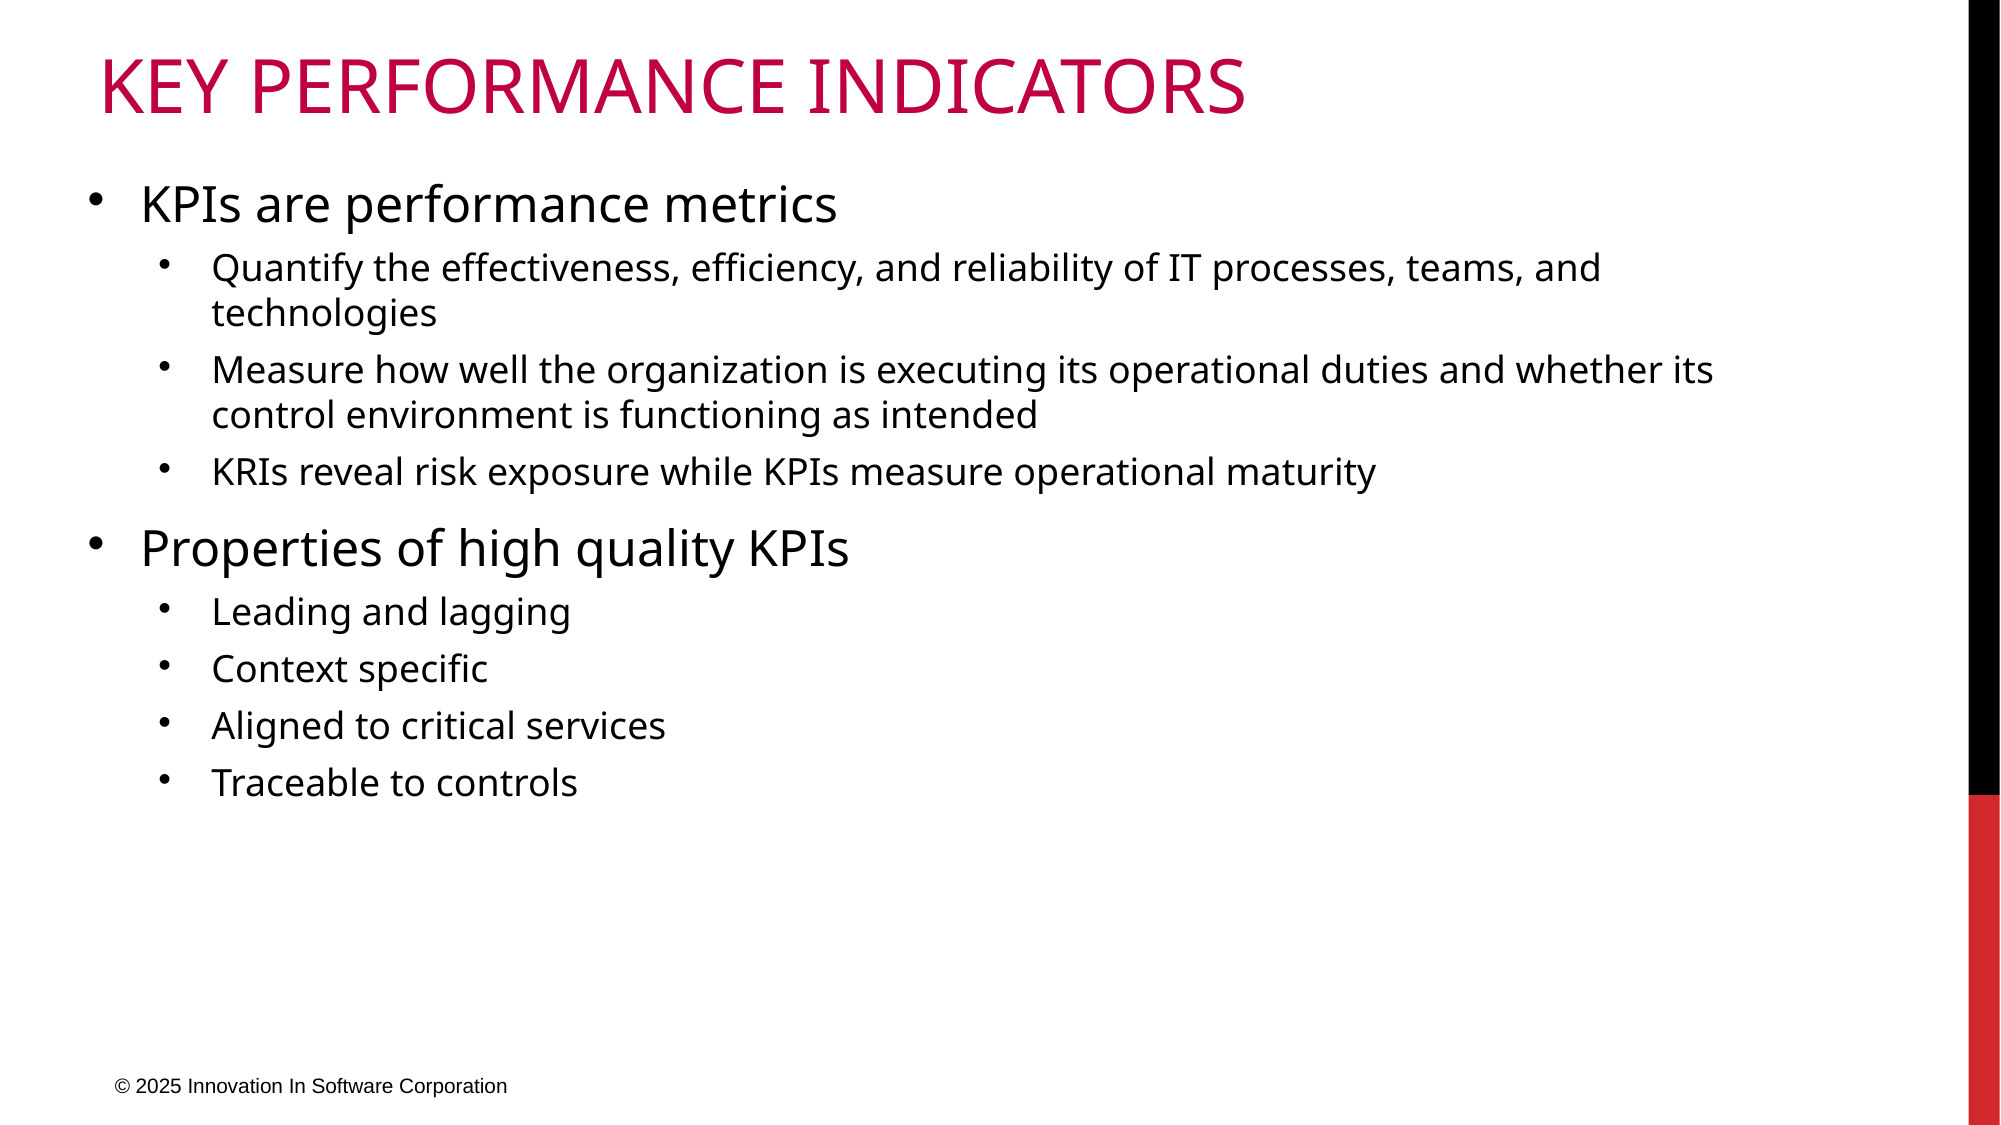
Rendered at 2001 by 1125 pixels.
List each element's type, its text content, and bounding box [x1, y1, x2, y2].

footer © 2025 Innovation In Software Corporation [99, 1065, 850, 1112]
title Key Performance Indicators [98, 0, 1770, 186]
list KPIs are performance metrics Quantify the effectiveness, efficiency, and reliability of IT processes, teams, and technologies Measure how well the organization is executing its operational duties and whether its control environment is functioning as intended KRIs reveal risk exposure while KPIs measure operational maturity Properties of high quality KPIs Leading and lagging Context specific Aligned to critical services Traceable to controls [69, 172, 1766, 990]
